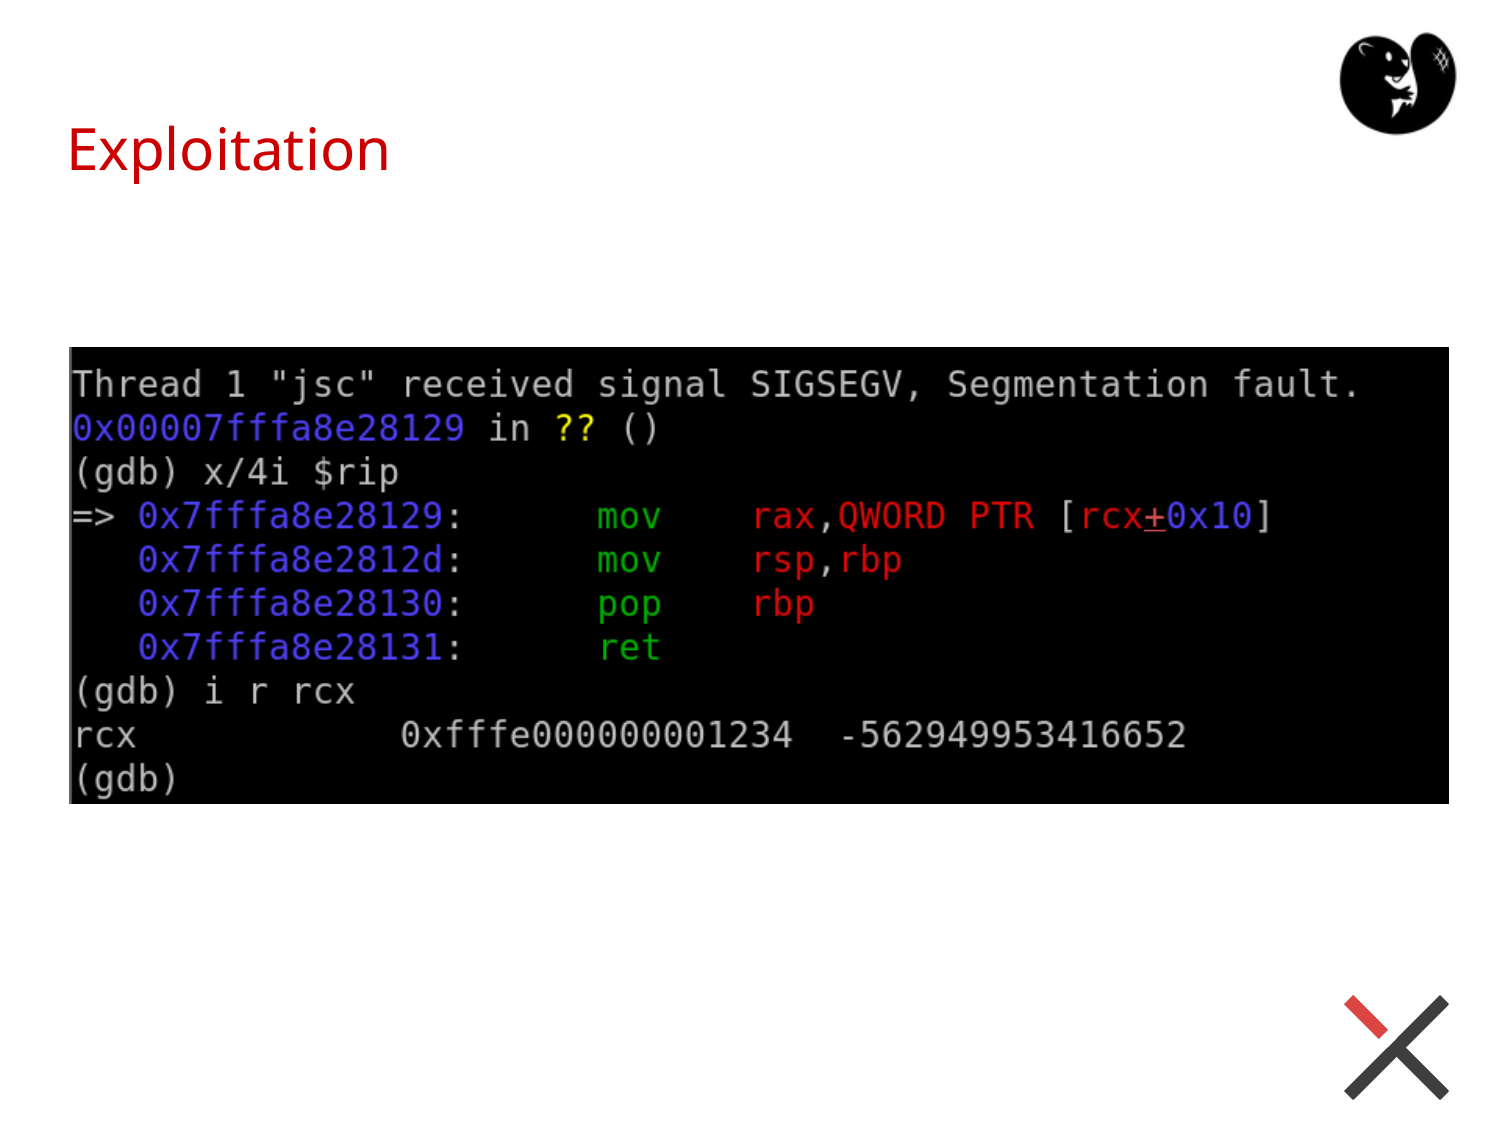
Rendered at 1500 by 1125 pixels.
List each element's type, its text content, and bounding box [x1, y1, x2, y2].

picture [68, 347, 1450, 805]
picture [1334, 28, 1460, 142]
picture [1344, 995, 1449, 1100]
title Exploitation [51, 97, 1449, 223]
